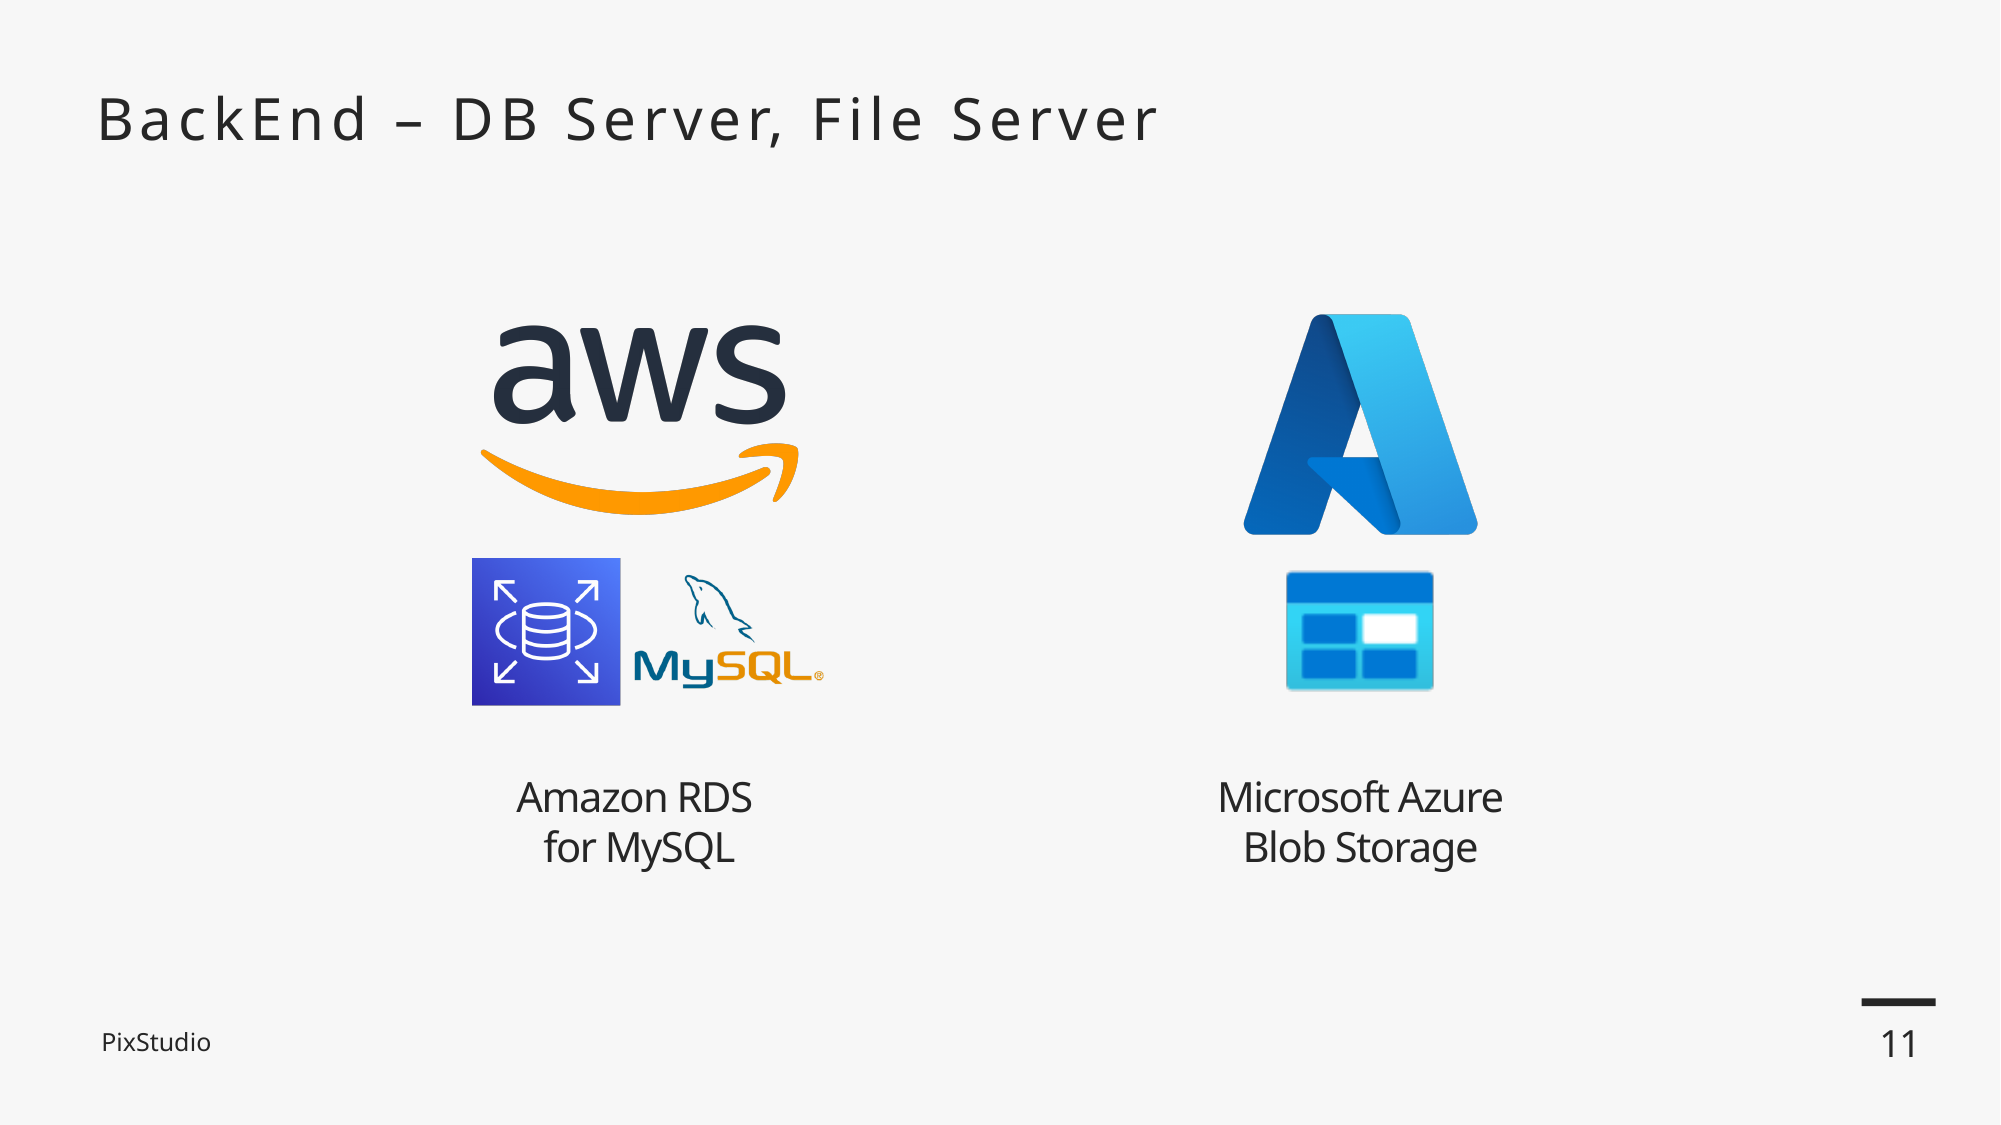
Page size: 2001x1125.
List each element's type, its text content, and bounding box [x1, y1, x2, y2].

picture [479, 324, 800, 516]
picture [455, 540, 830, 722]
text_box Microsoft Azure Blob Storage [1087, 763, 1634, 879]
text_box BackEnd – DB Server, File Server [62, 58, 1316, 177]
text_box PixStudio [86, 1019, 422, 1064]
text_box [1844, 998, 1936, 1073]
picture [1233, 297, 1488, 552]
text_box Amazon RDS for MySQL [366, 763, 913, 879]
picture [1283, 554, 1438, 709]
